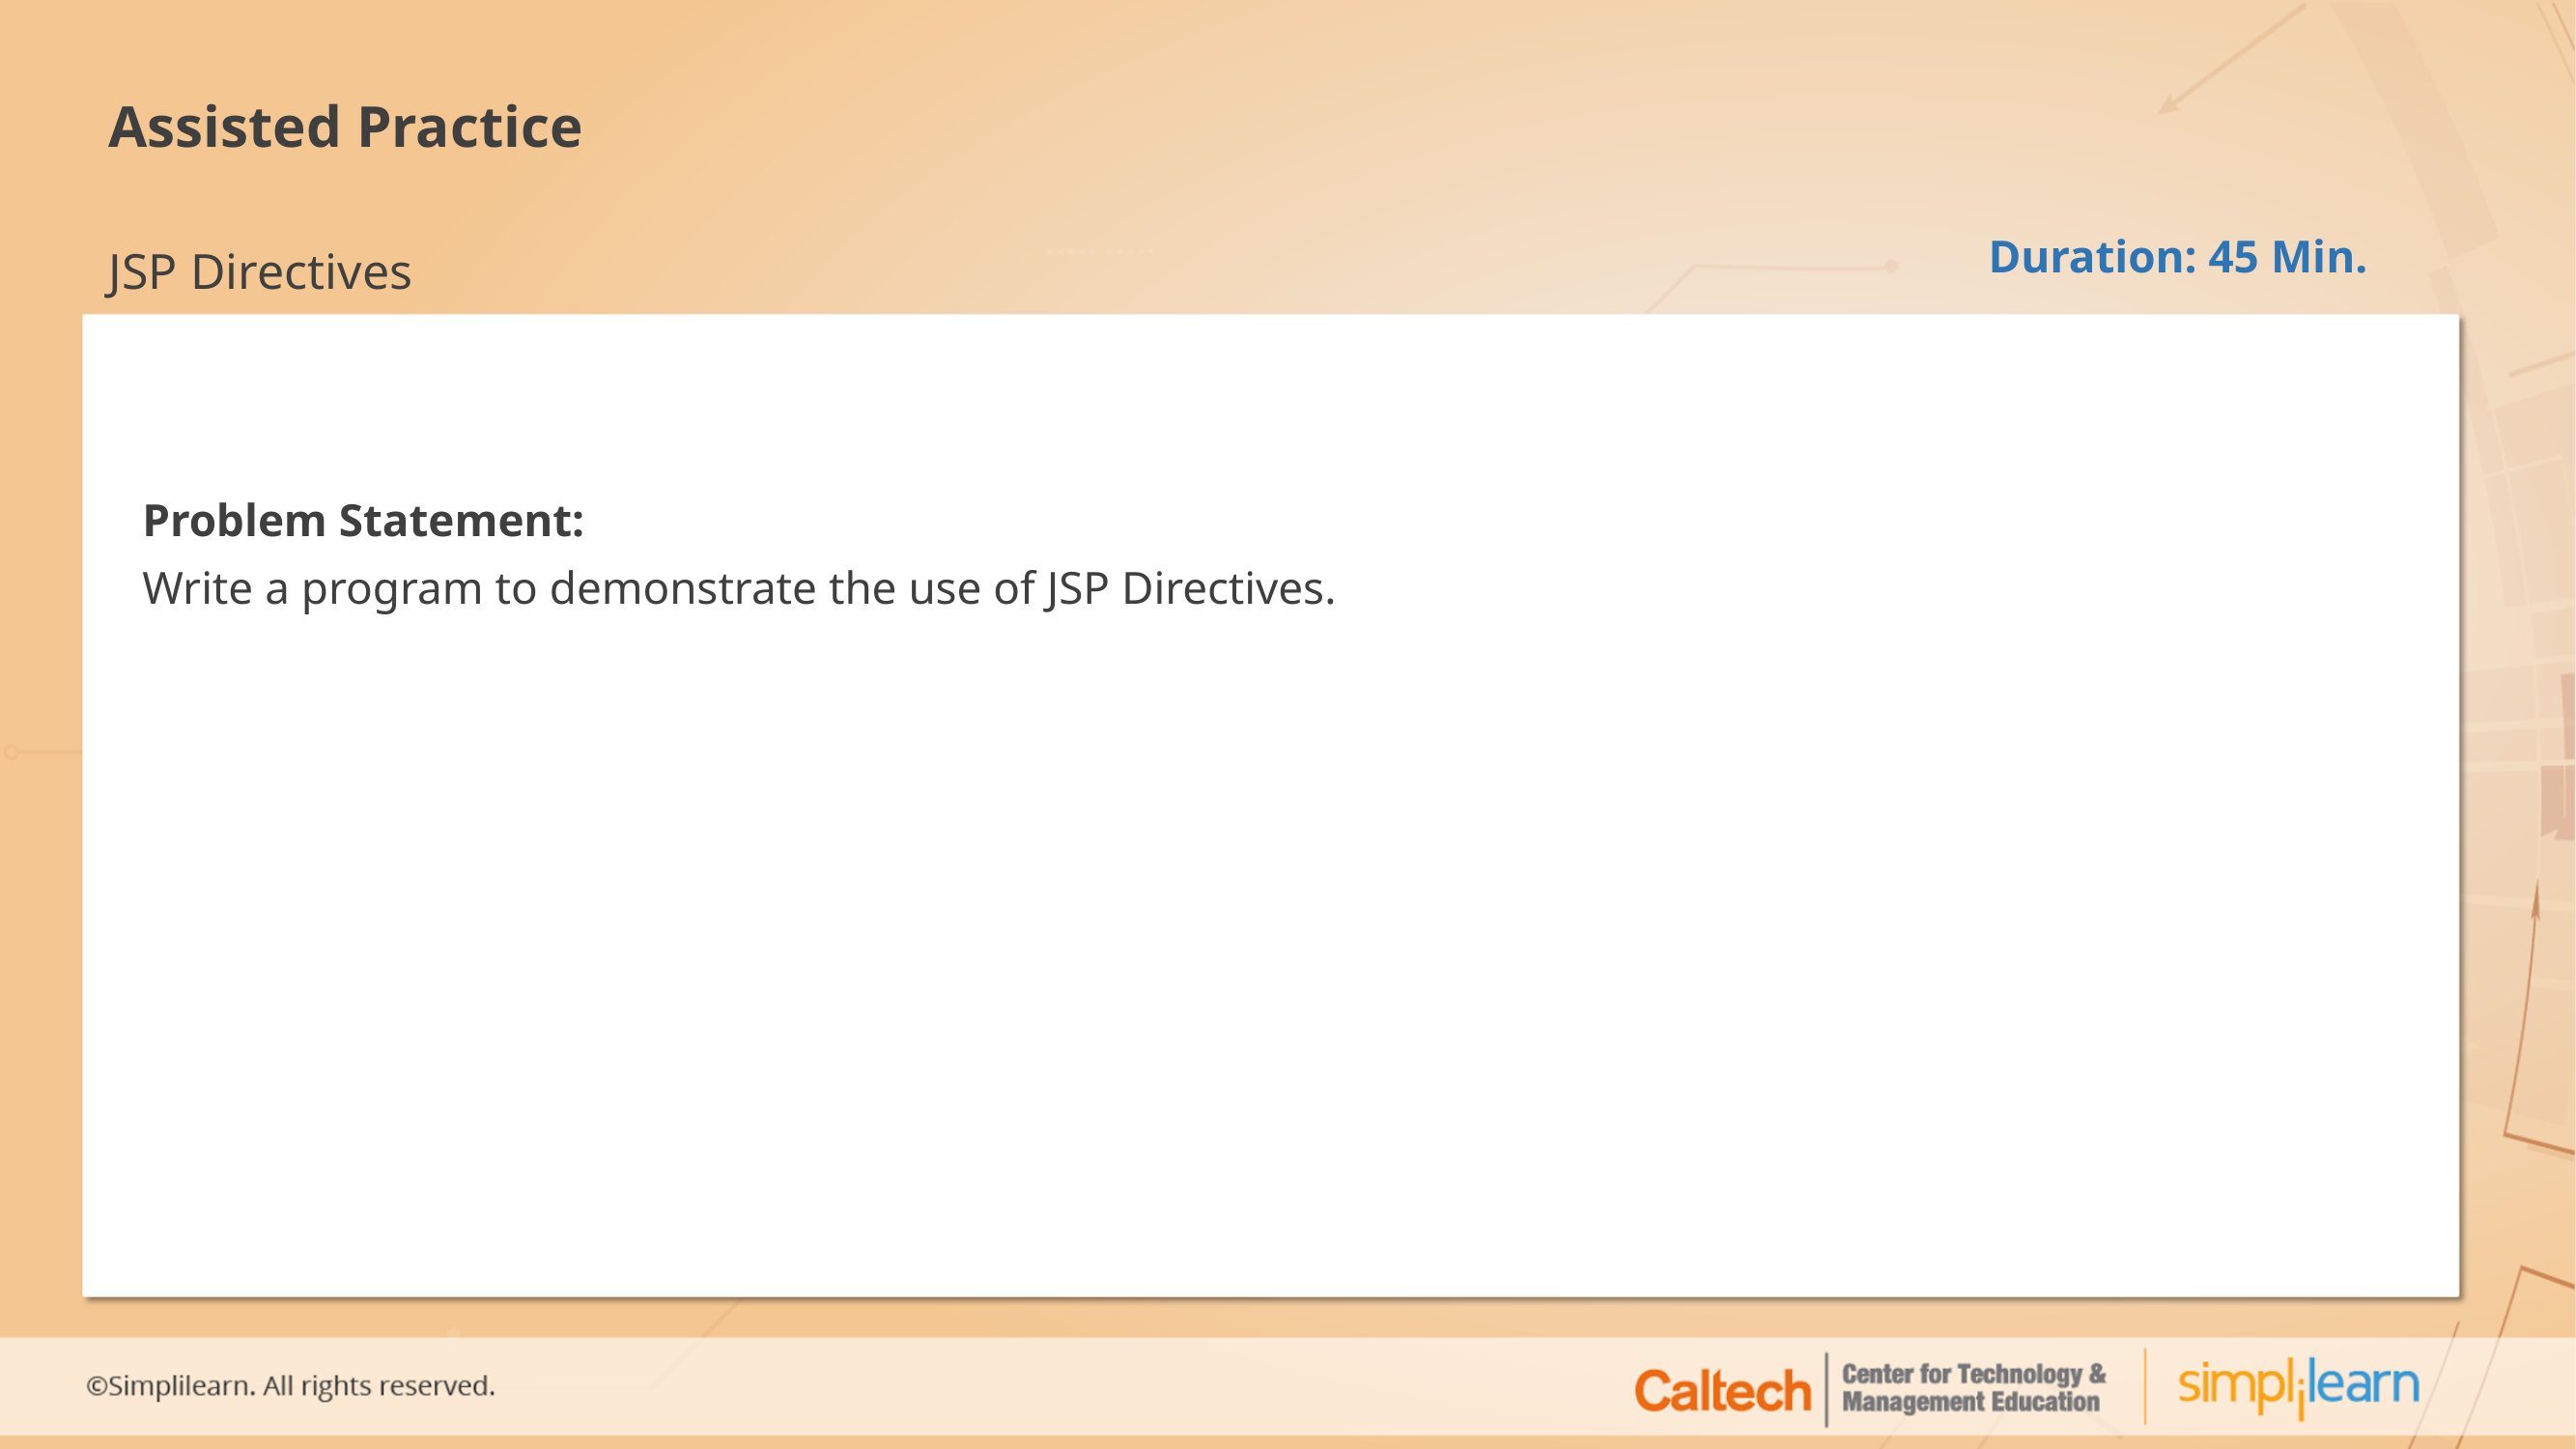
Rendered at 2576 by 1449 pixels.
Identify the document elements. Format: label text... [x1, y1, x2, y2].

text_box Duration: 45 Min. [1966, 234, 2436, 373]
picture [0, 0, 2576, 1449]
list Problem Statement: Write a program to demonstrate the use of JSP Directives. [119, 497, 2420, 638]
title Assisted Practice [94, 75, 2463, 182]
text_box JSP Directives [94, 220, 1401, 327]
